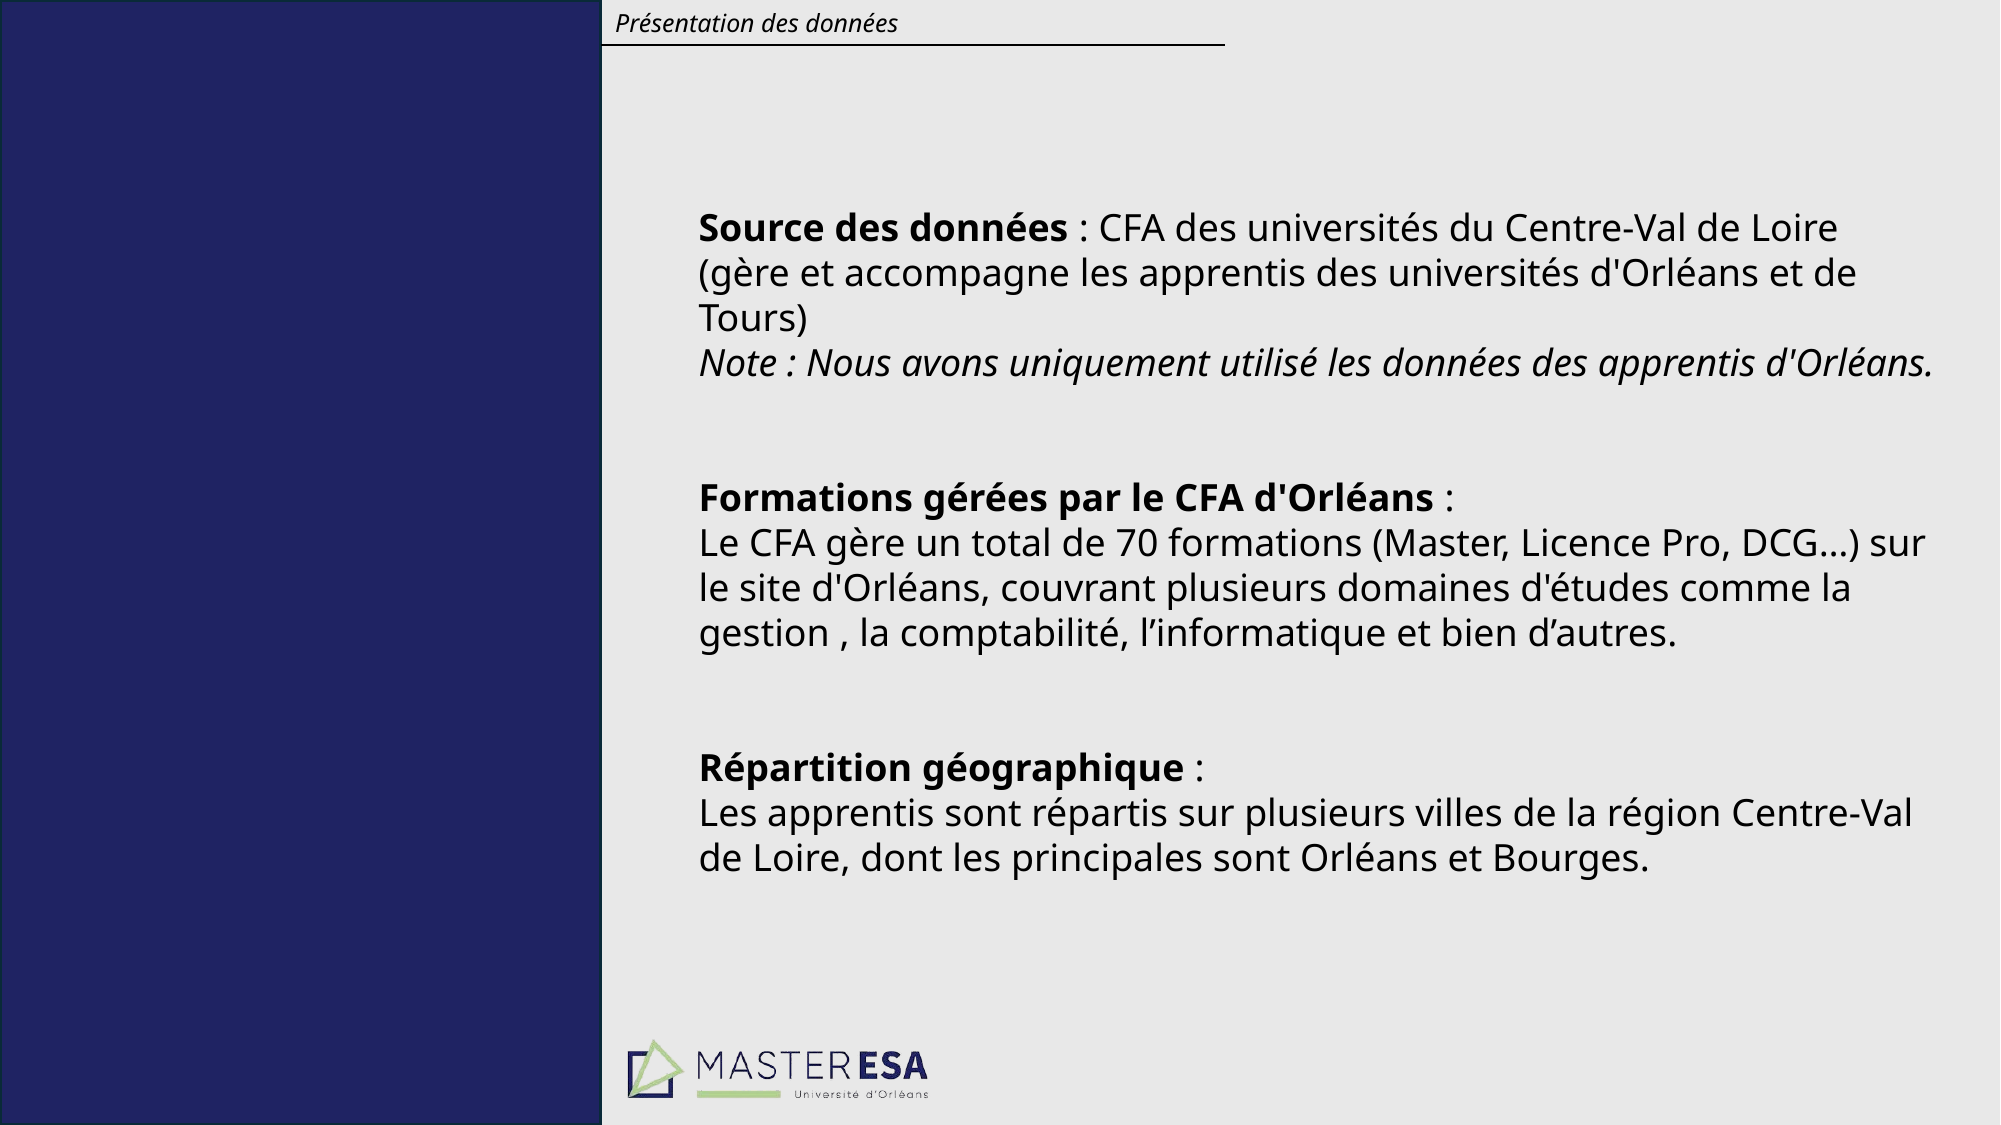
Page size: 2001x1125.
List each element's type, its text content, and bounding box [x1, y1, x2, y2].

picture [599, 1023, 955, 1125]
text_box Présentation des données [600, 0, 1167, 44]
text_box [0, 0, 602, 1125]
text_box Source des données : CFA des universités du Centre-Val de Loire (gère et accompagne les apprentis des universités d'Orléans et de Tours) Note : Nous avons uniquement utilisé les données des apprentis d'Orléans. Formations gérées par le CFA d'Orléans : Le CFA gère un total de 70 formations (Master, Licence Pro, DCG…) sur le site d'Orléans, couvrant plusieurs domaines d'études comme la gestion , la comptabilité, l’informatique et bien d’autres. Répartition géographique : Les apprentis sont répartis sur plusieurs villes de la région Centre-Val de Loire, dont les principales sont Orléans et Bourges. [683, 196, 1954, 887]
